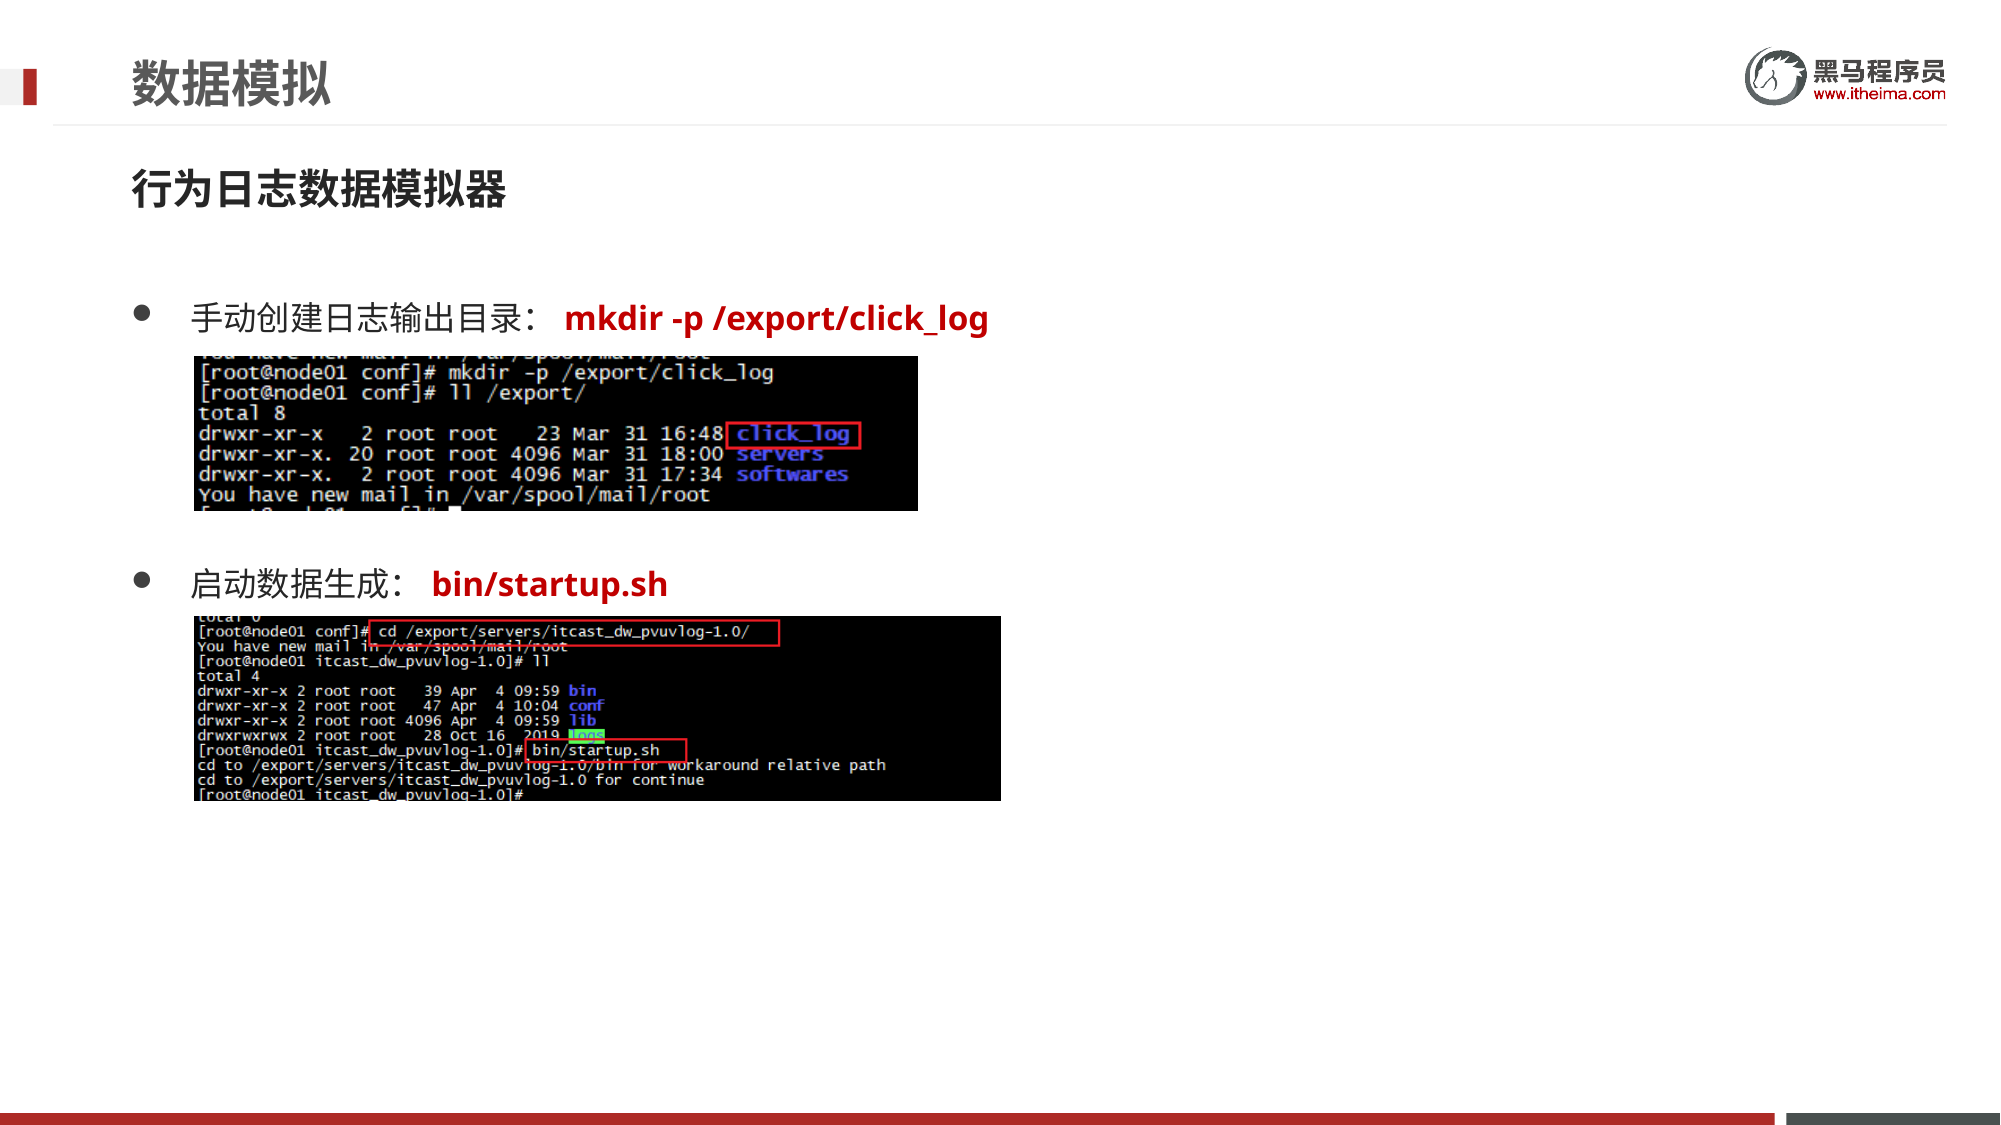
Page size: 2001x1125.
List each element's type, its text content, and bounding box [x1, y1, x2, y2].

title 数据模拟 [116, 40, 1556, 125]
picture [1744, 46, 1946, 106]
picture [193, 616, 1001, 801]
text_box 行为日志数据模拟器 [116, 145, 875, 231]
list 手动创建日志输出目录：mkdir -p /export/click_log 启动数据生成：bin/startup.sh [116, 270, 1880, 963]
picture [193, 355, 918, 512]
